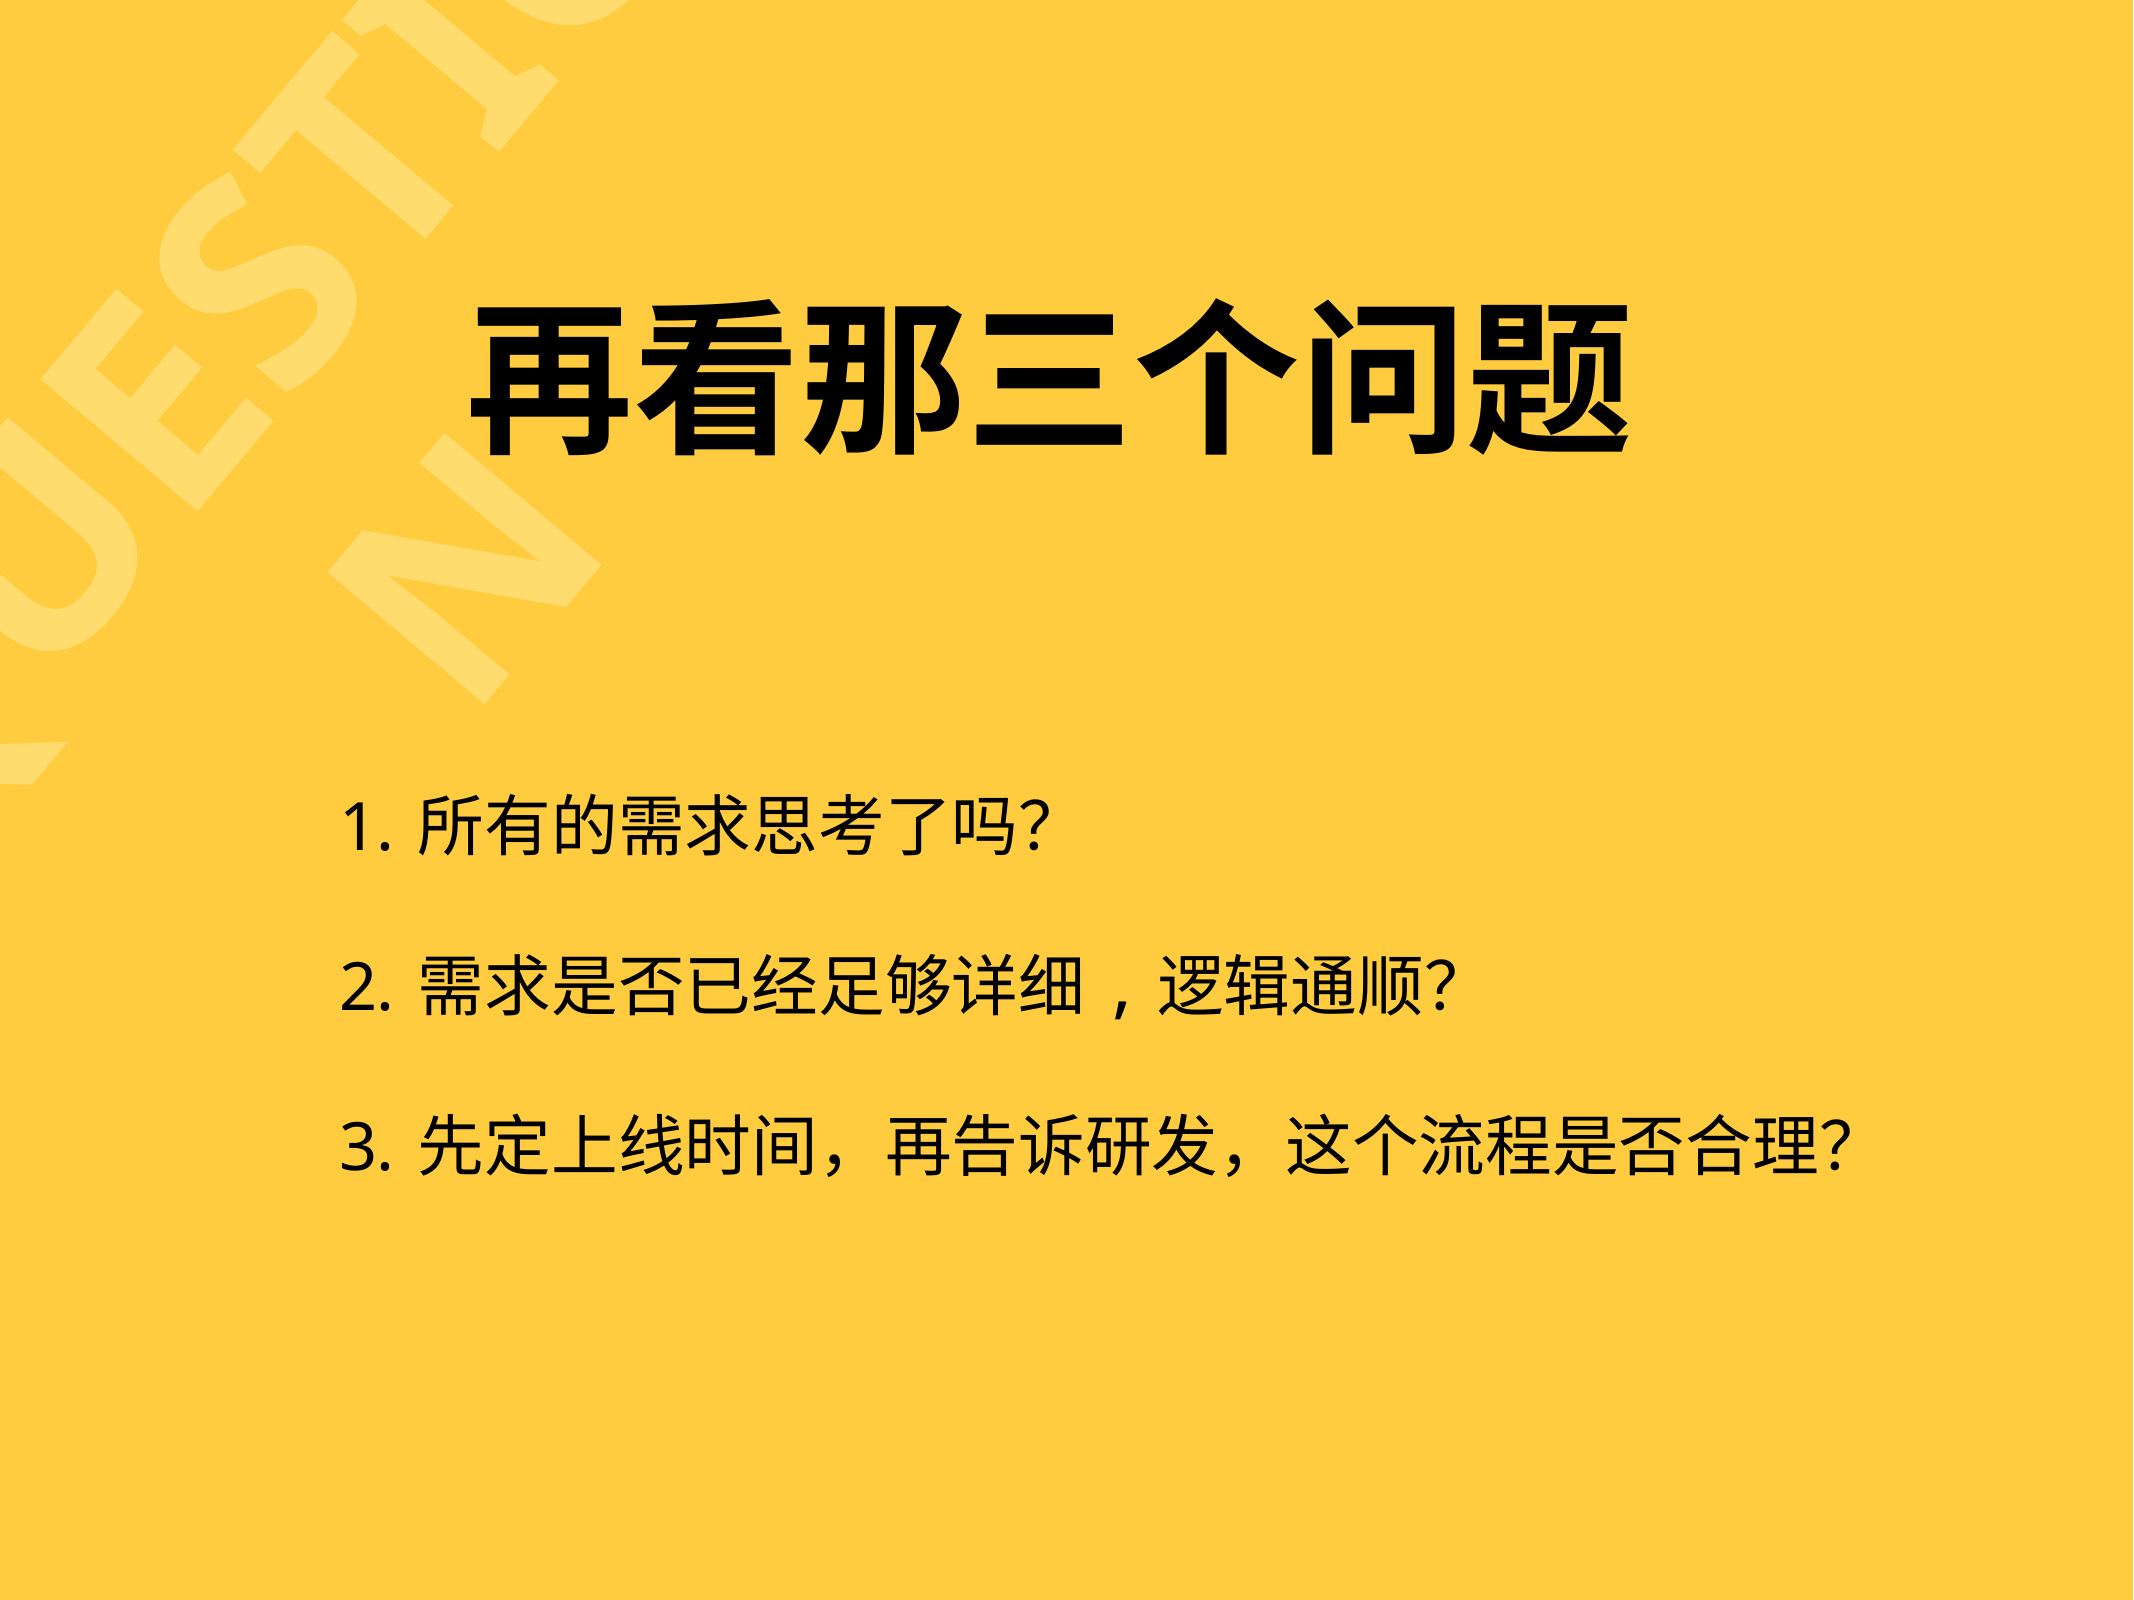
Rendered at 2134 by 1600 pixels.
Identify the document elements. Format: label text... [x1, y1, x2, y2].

text_box 再看那三个问题 [315, 265, 1786, 482]
text_box 所有的需求思考了吗？ 需求是否已经足够详细,逻辑通顺？ 先定上线时间，再告诉研发，这个流程是否合理？ [331, 695, 2064, 1192]
text_box QUESTION [0, 0, 1074, 1192]
